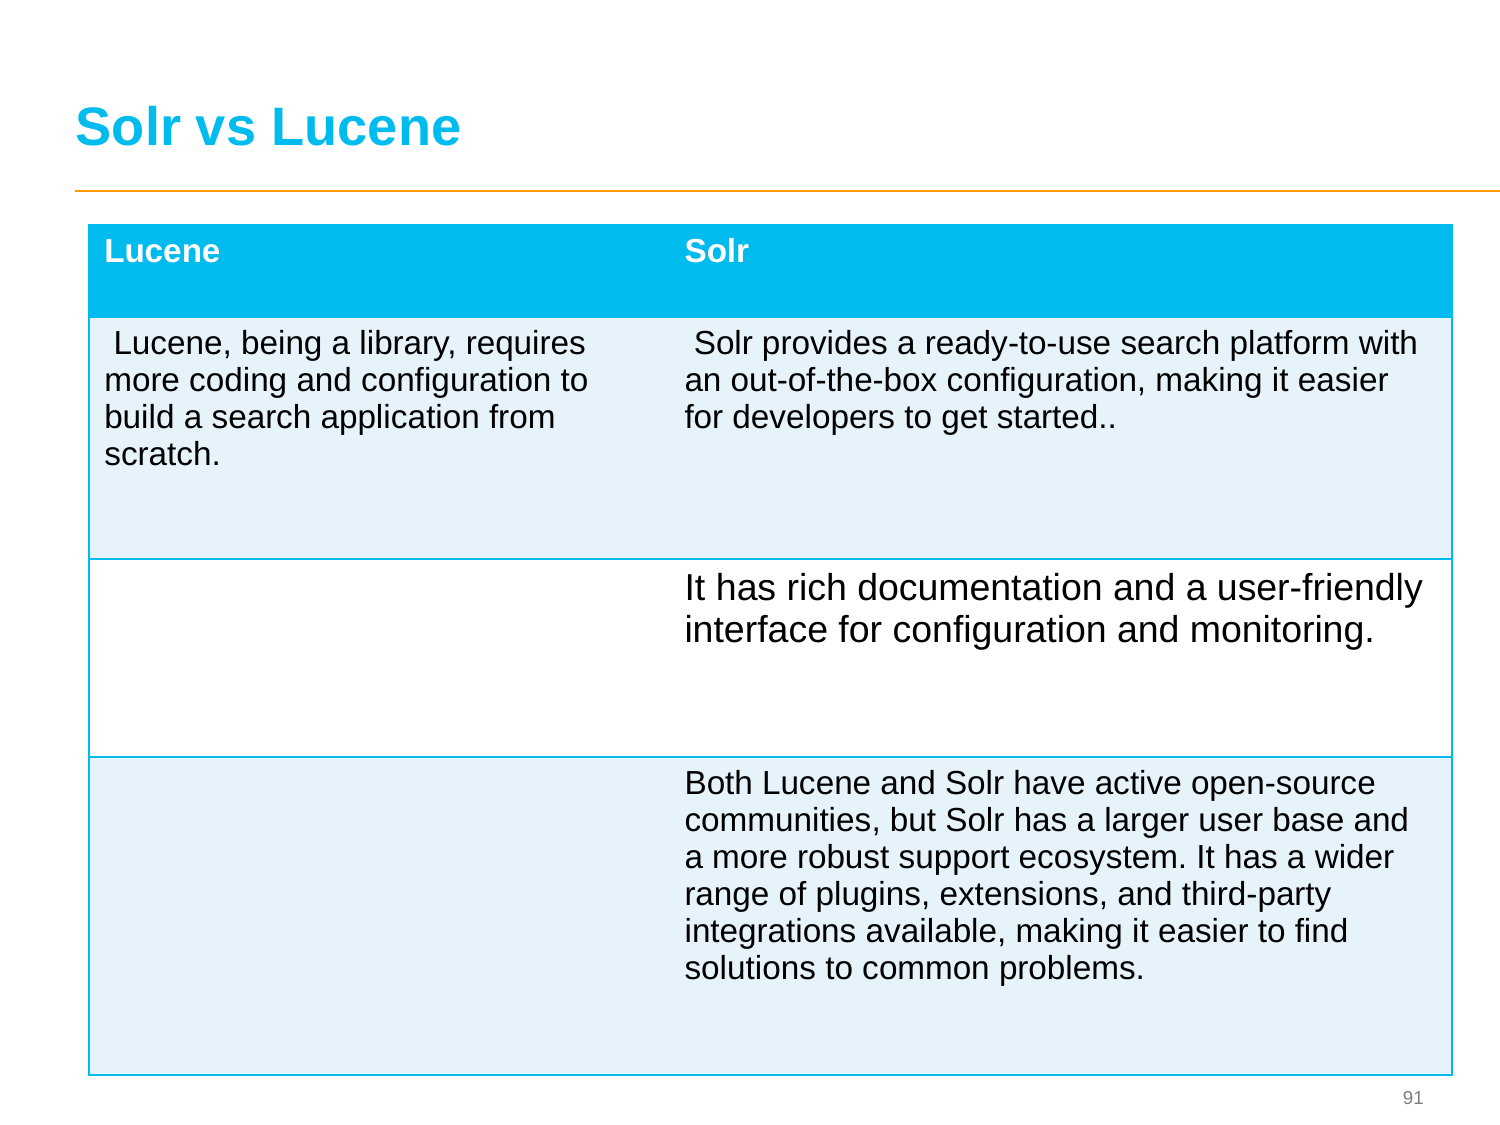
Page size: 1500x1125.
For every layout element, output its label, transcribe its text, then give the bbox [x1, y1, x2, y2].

table_cell [90, 758, 670, 1074]
table_header Solr [670, 226, 1451, 316]
table_cell Solr provides a ready-to-use search platform with an out-of-the-box configuration, making it easier for developers to get started.. [670, 318, 1451, 558]
table_cell Both Lucene and Solr have active open-source communities, but Solr has a larger user base and a more robust support ecosystem. It has a wider range of plugins, extensions, and third-party integrations available, making it easier to find solutions to common problems. [670, 758, 1451, 1074]
table_header Lucene [90, 226, 670, 316]
table_cell [90, 560, 670, 756]
table_cell It has rich documentation and a user-friendly interface for configuration and monitoring. [670, 560, 1451, 756]
table_cell Lucene, being a library, requires more coding and configuration to build a search application from scratch. [90, 318, 670, 558]
title Solr vs Lucene [75, 27, 1422, 157]
